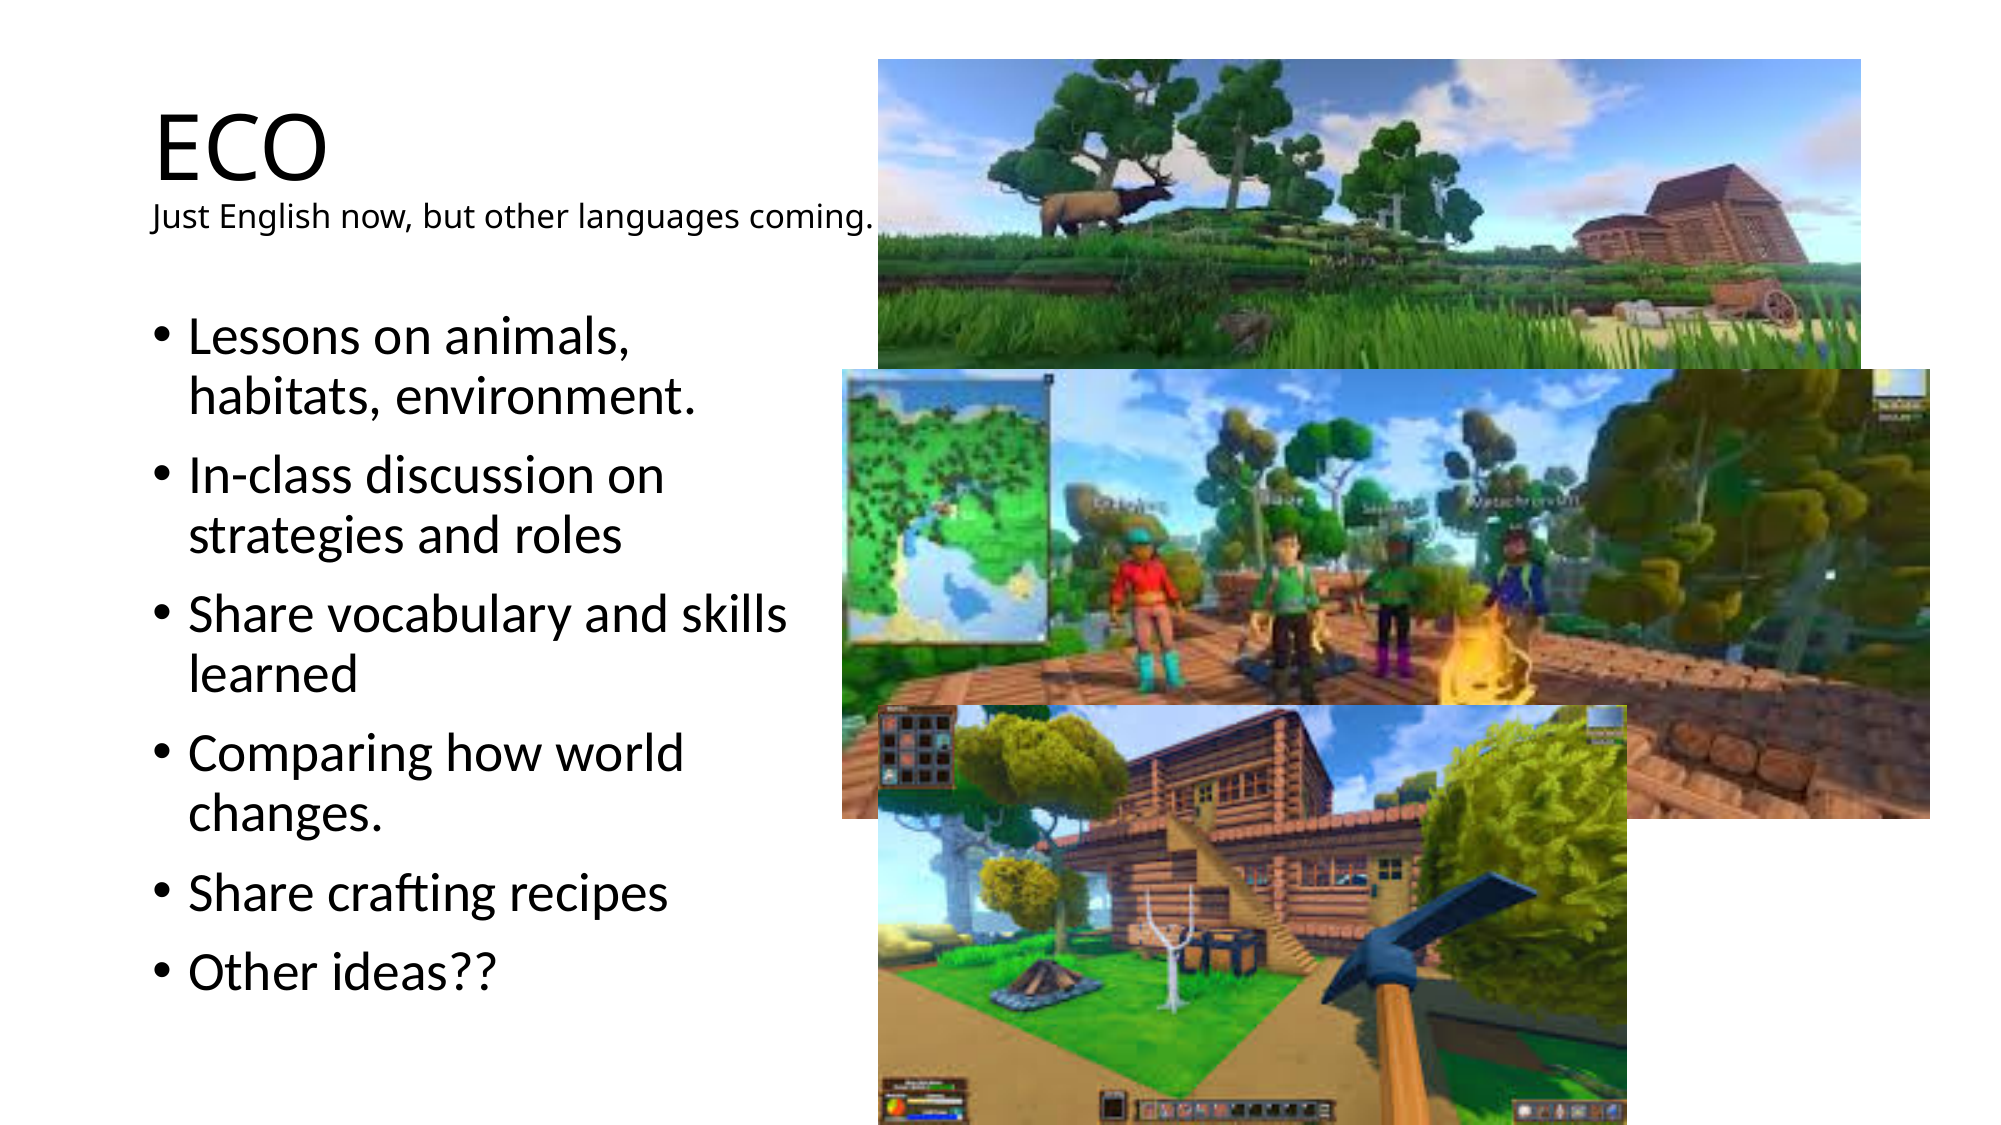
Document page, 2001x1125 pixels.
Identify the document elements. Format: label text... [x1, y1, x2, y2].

list Lessons on animals, habitats, environment. In-class discussion on strategies and roles Share vocabulary and skills learned Comparing how world changes. Share crafting recipes Other ideas?? [137, 299, 821, 1014]
title ECO Just English now, but other languages coming. [137, 59, 878, 278]
picture [842, 59, 1930, 1125]
